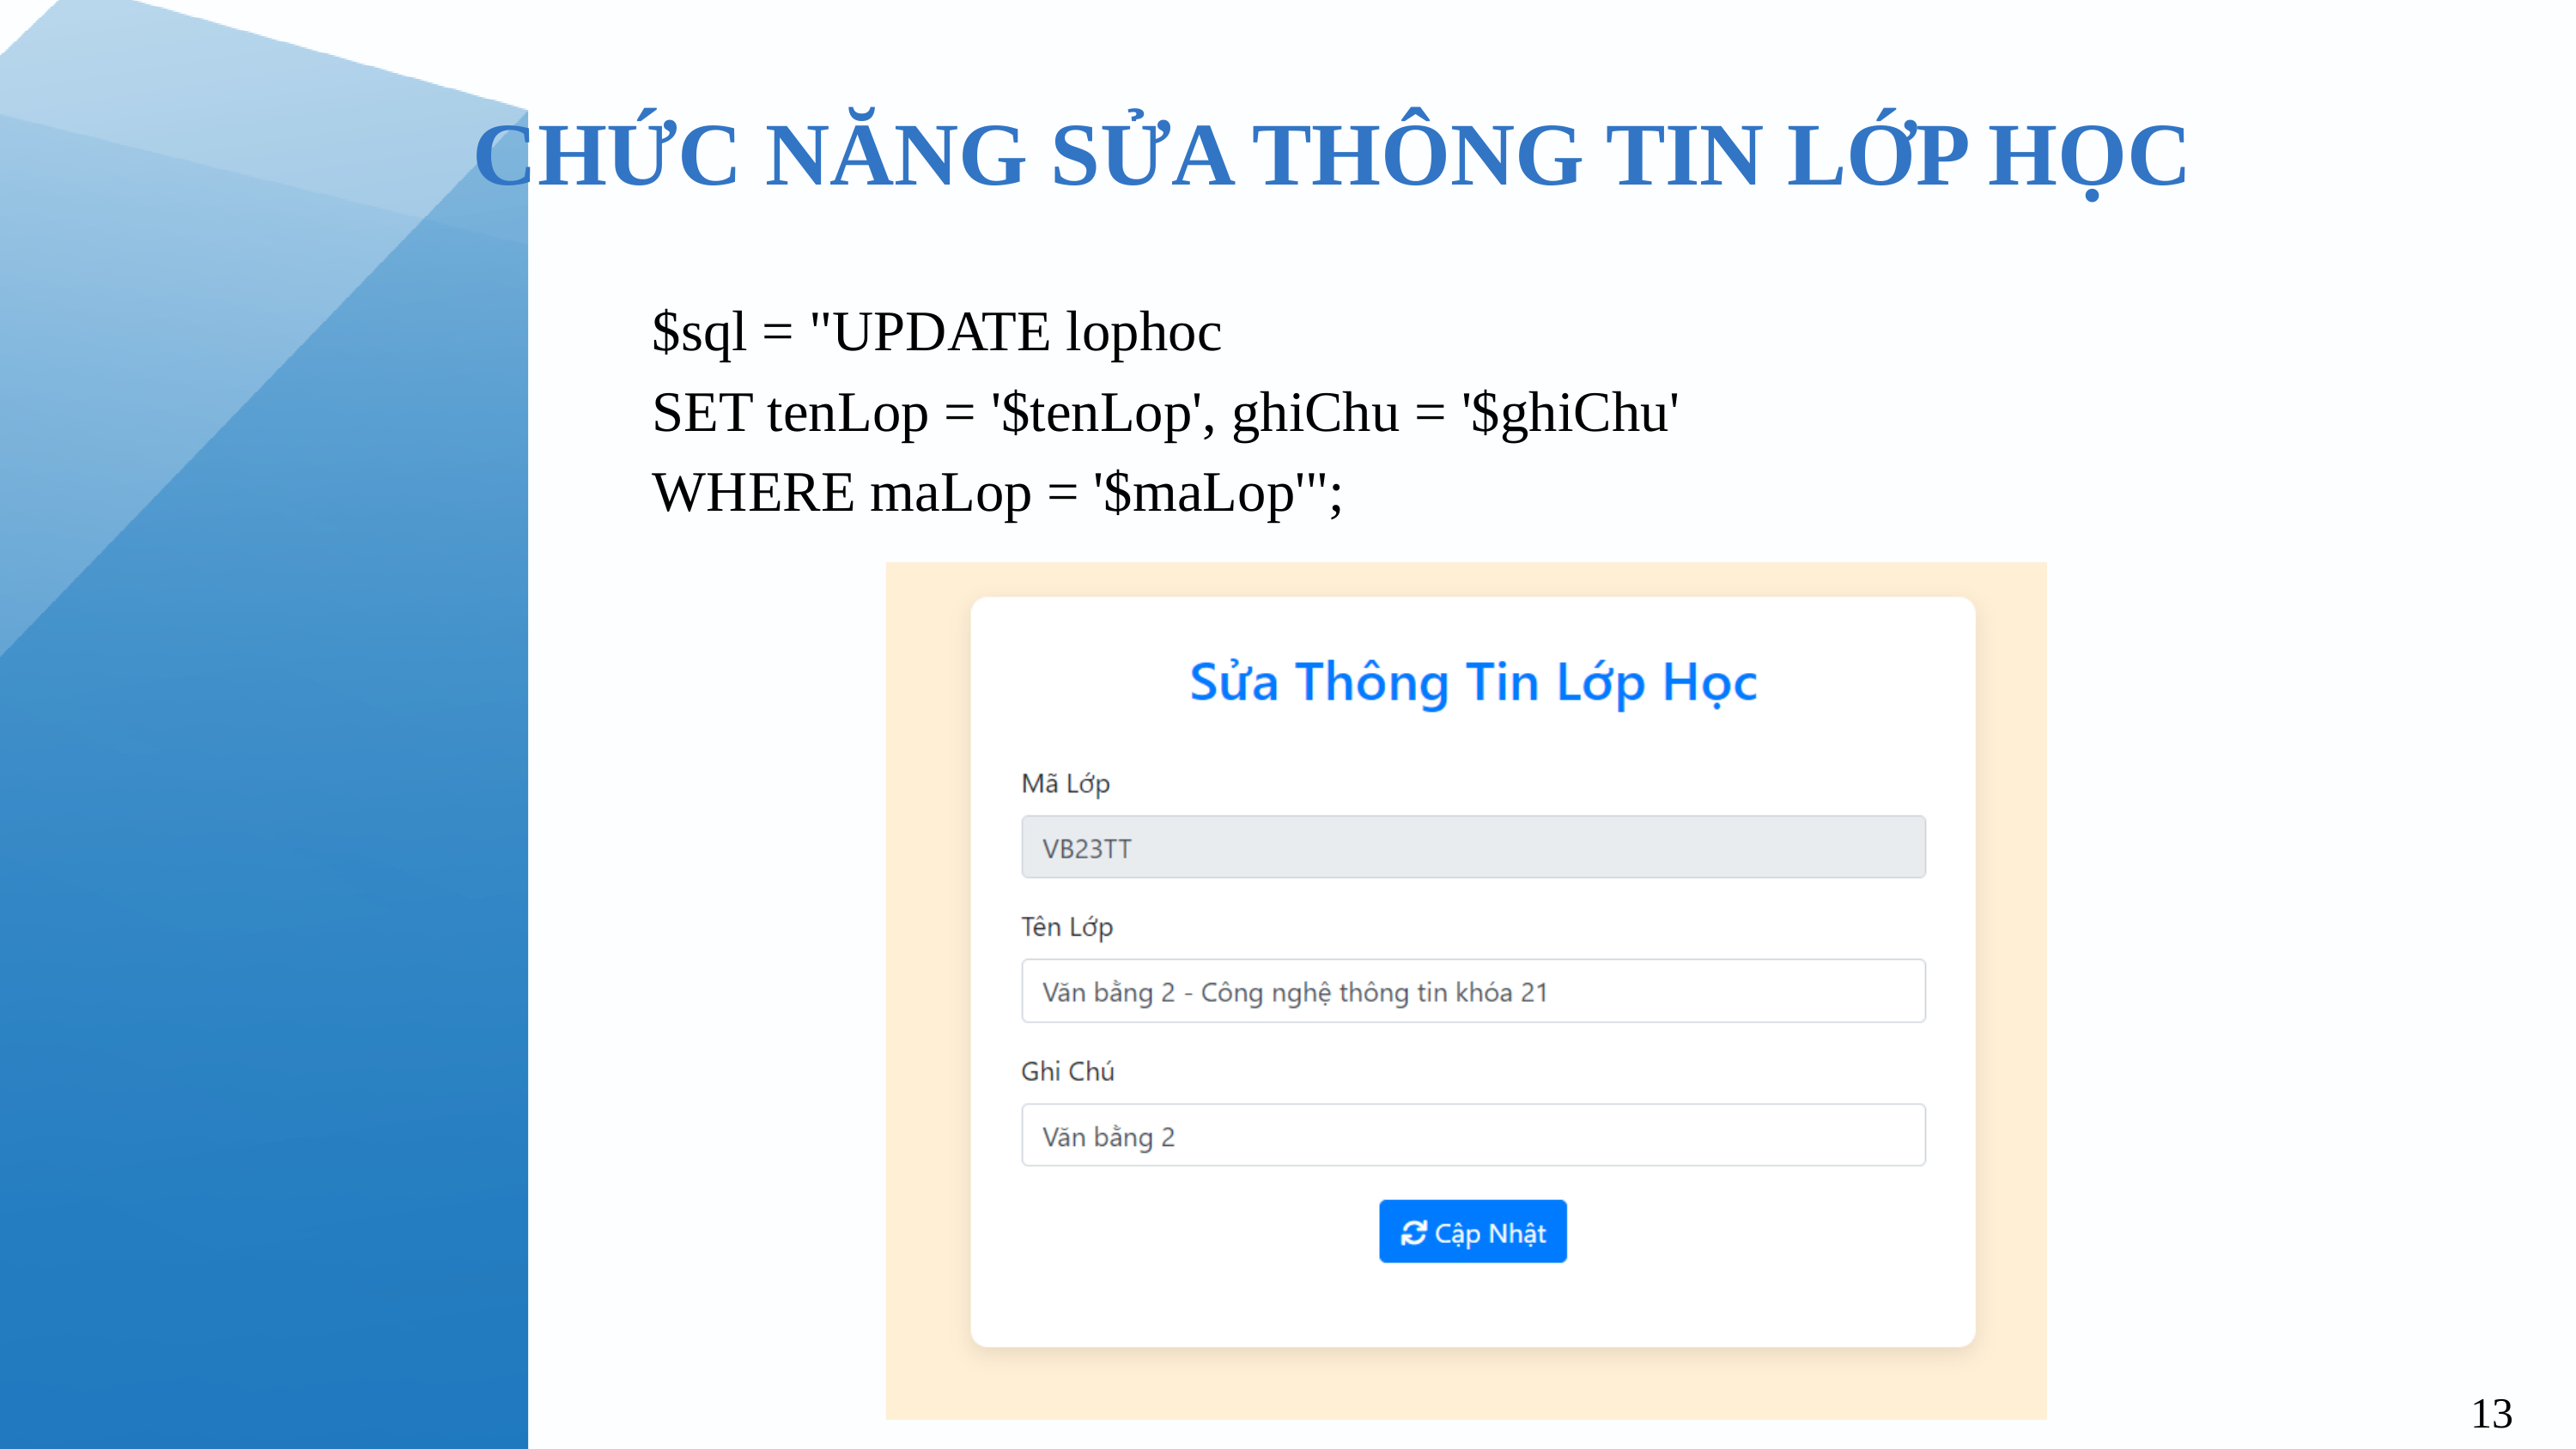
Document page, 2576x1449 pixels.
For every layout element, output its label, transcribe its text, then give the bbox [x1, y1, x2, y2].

text_box [0, 0, 529, 1449]
text_box [885, 562, 2047, 1420]
text_box CHỨC NĂNG SỬA THÔNG TIN LỚP HỌC [361, 77, 2305, 203]
text_box 13 [2458, 1379, 2555, 1443]
text_box $sql = "UPDATE lophoc SET tenLop = '$tenLop', ghiChu = '$ghiChu' WHERE maLop = '$maLop'"; [653, 282, 2141, 523]
